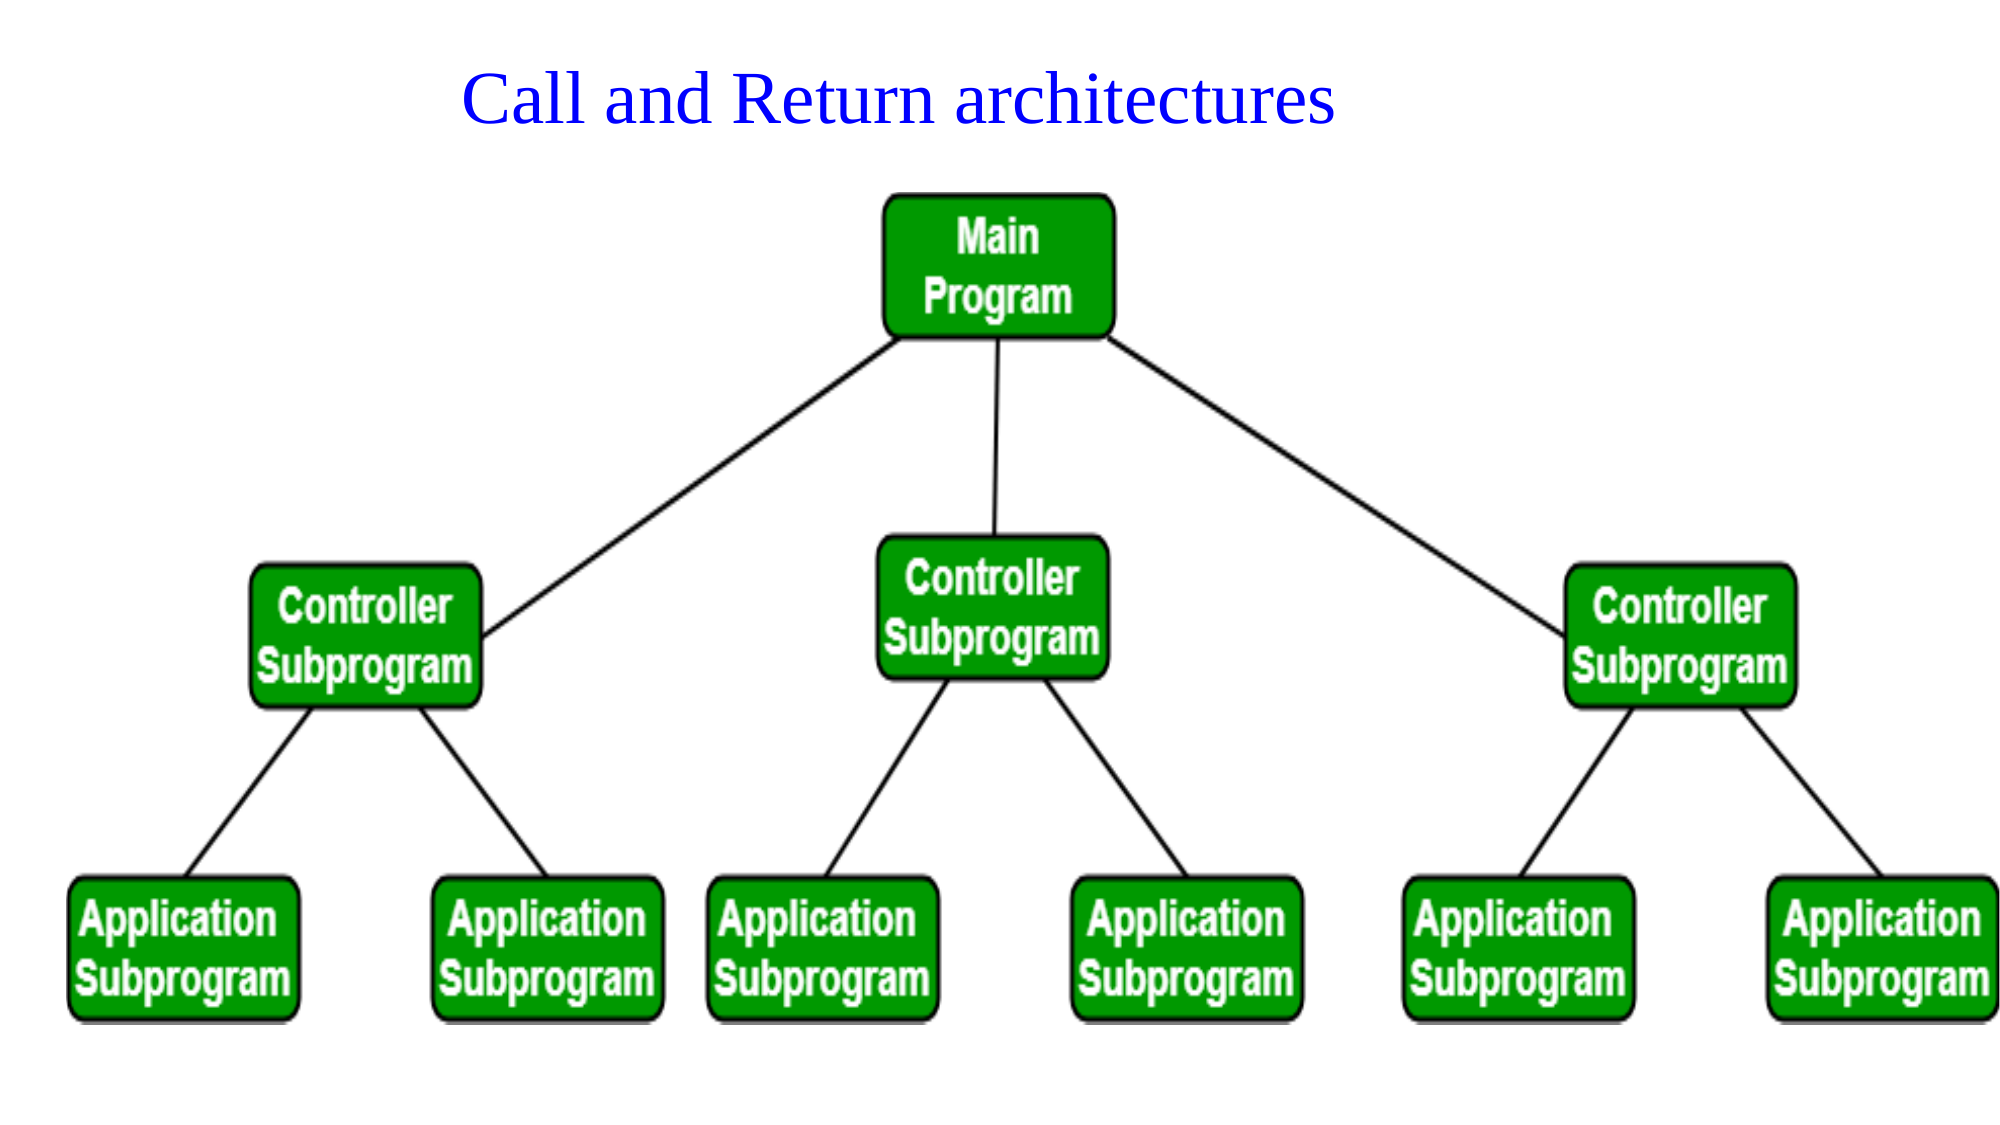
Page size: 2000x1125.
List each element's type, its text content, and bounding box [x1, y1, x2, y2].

title Call and Return architectures [0, 0, 1800, 188]
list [66, 191, 2000, 1026]
